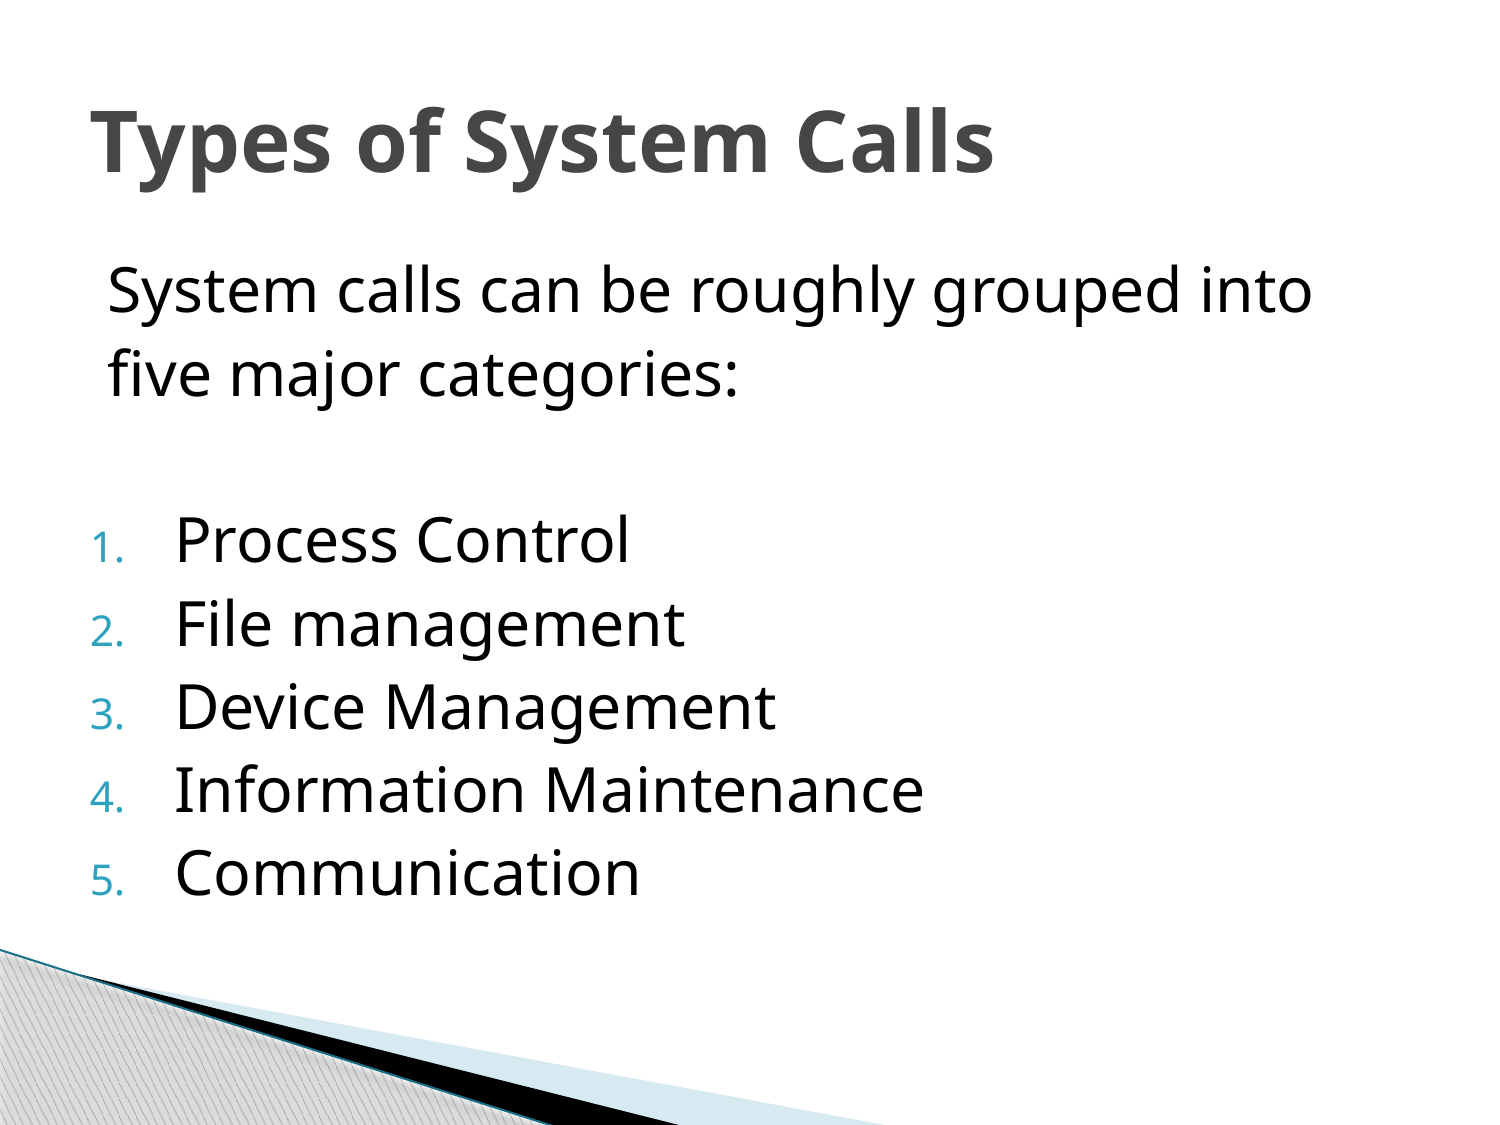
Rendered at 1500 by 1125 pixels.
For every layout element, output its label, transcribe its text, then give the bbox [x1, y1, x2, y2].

list System calls can be roughly grouped into five major categories: Process Control File management Device Management Information Maintenance Communication [75, 243, 1425, 986]
title Types of System Calls [75, 45, 1425, 233]
